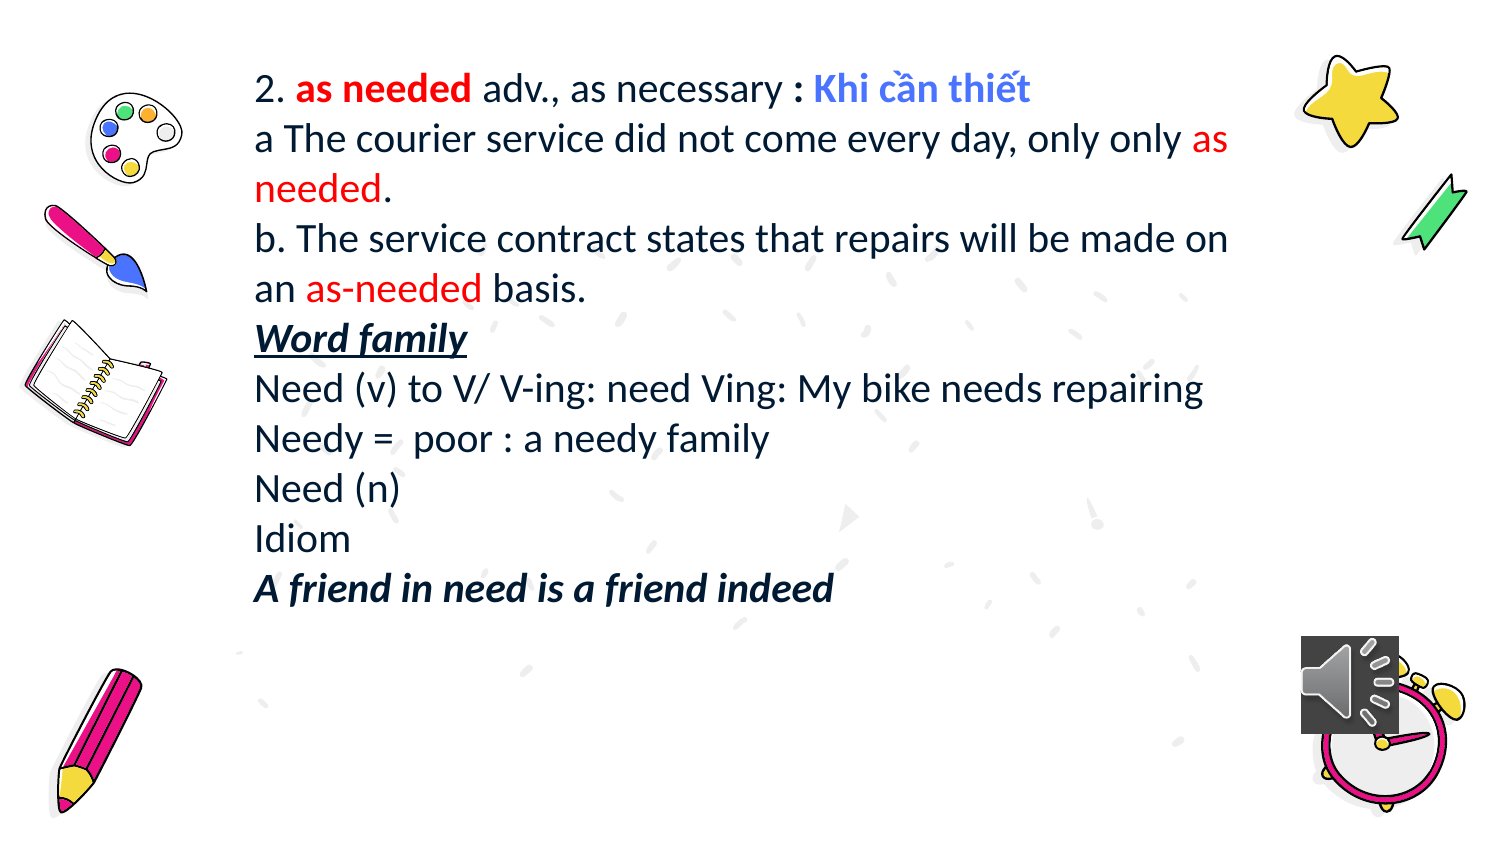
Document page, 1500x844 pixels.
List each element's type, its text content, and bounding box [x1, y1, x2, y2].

text_box 2. as needed adv., as necessary : Khi cần thiết a The courier service did not come every day, only only as needed. b. The service contract states that repairs will be made on an as-needed basis. Word family Need (v) to V/ V-ing: need Ving: My bike needs repairing Needy = poor : a needy family Need (n) Idiom A friend in need is a friend indeed [239, 53, 1278, 669]
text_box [47, 667, 144, 819]
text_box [81, 92, 184, 187]
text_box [8, 311, 176, 453]
text_box [519, 669, 533, 678]
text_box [29, 201, 166, 303]
text_box [1171, 736, 1185, 747]
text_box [1392, 173, 1468, 256]
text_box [1310, 650, 1467, 818]
text_box [258, 698, 269, 709]
picture [1299, 634, 1401, 736]
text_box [1291, 54, 1402, 154]
